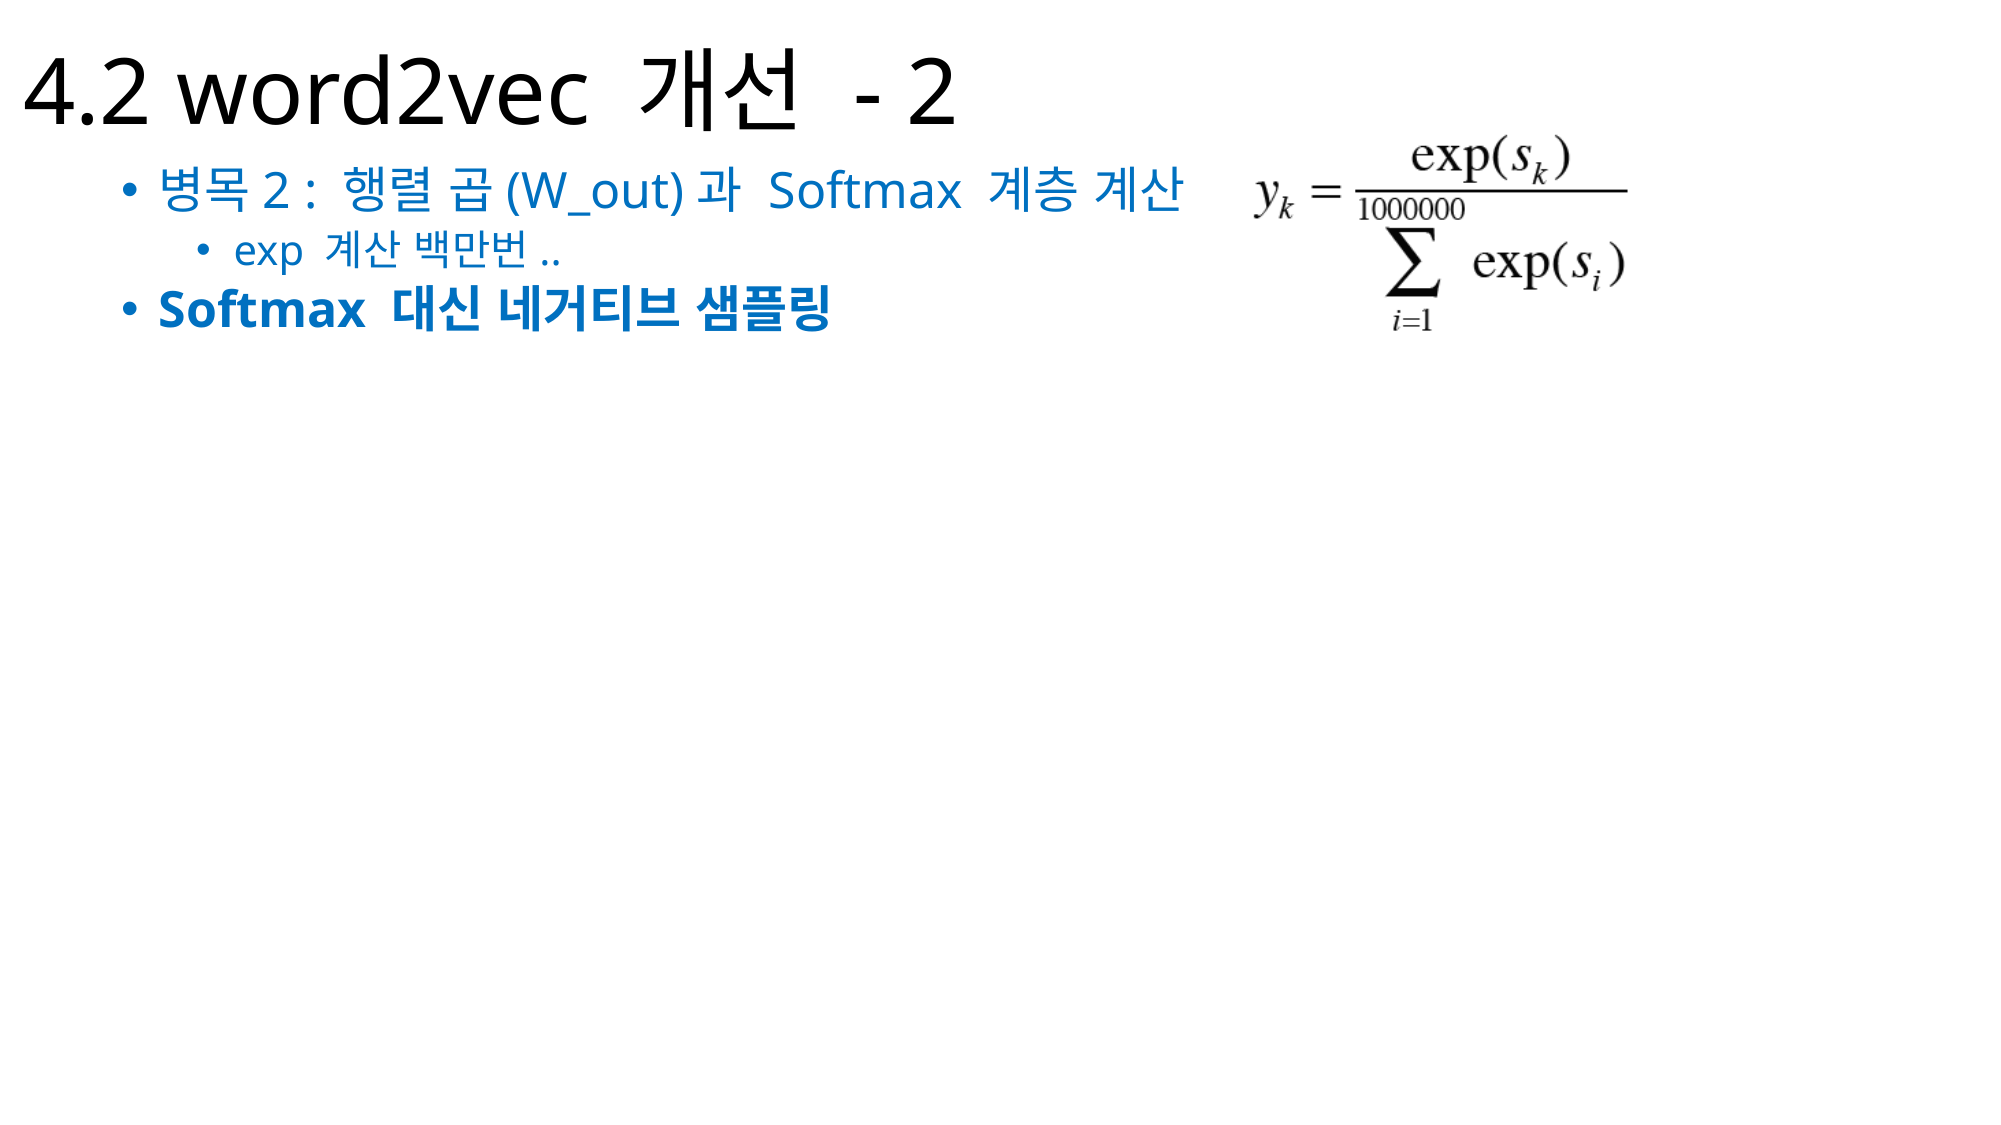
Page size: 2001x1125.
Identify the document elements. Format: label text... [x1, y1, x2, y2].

list 병목2 : 행렬 곱(W_out)과 Softmax 계층 계산 exp 계산 백만번.. Softmax 대신 네거티브 샘플링 [31, 157, 1757, 872]
picture [1235, 120, 1651, 350]
title 4.2 word2vec 개선 - 2 [8, 0, 1733, 204]
